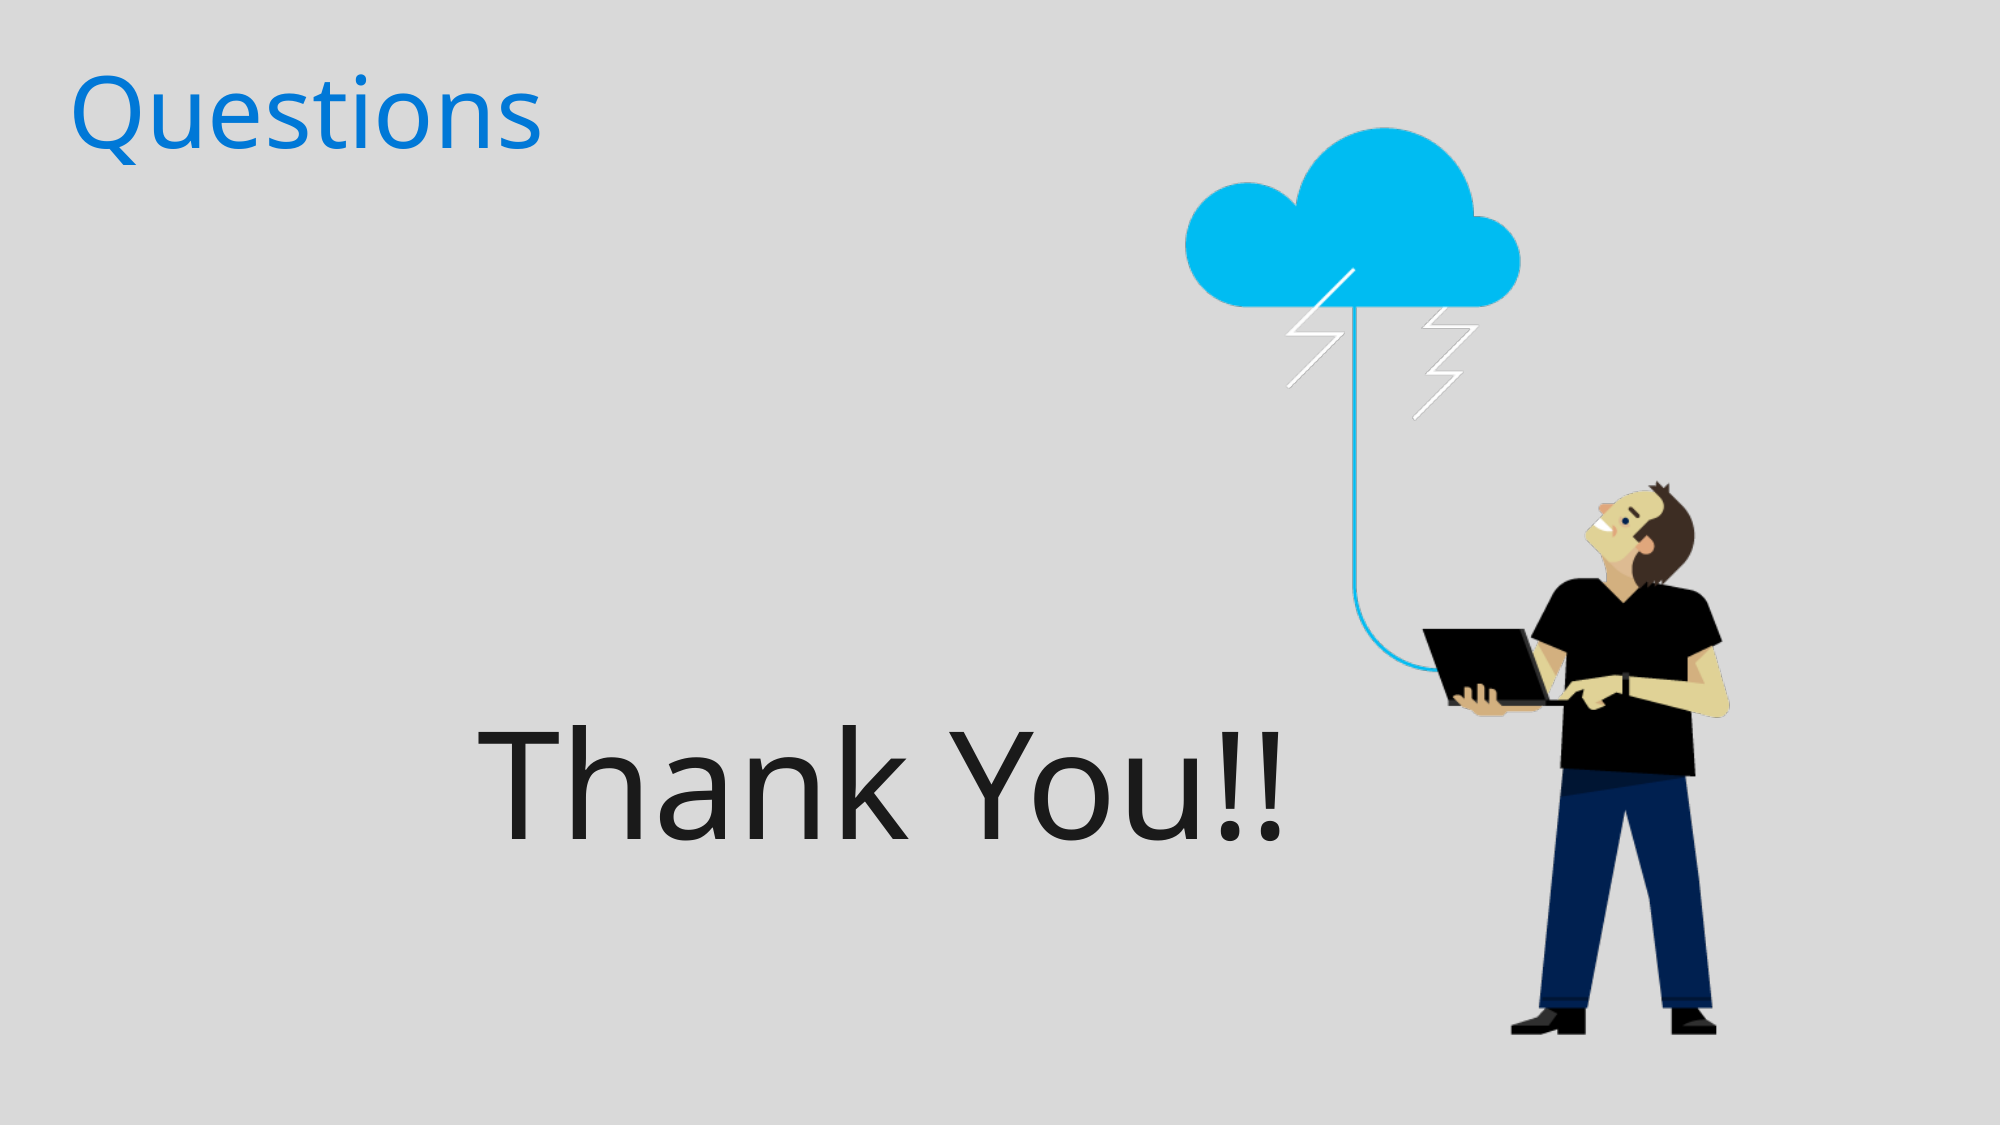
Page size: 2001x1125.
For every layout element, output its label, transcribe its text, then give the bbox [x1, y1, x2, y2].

text_box Thank You!! [477, 689, 1423, 870]
picture [1088, 47, 1912, 1078]
